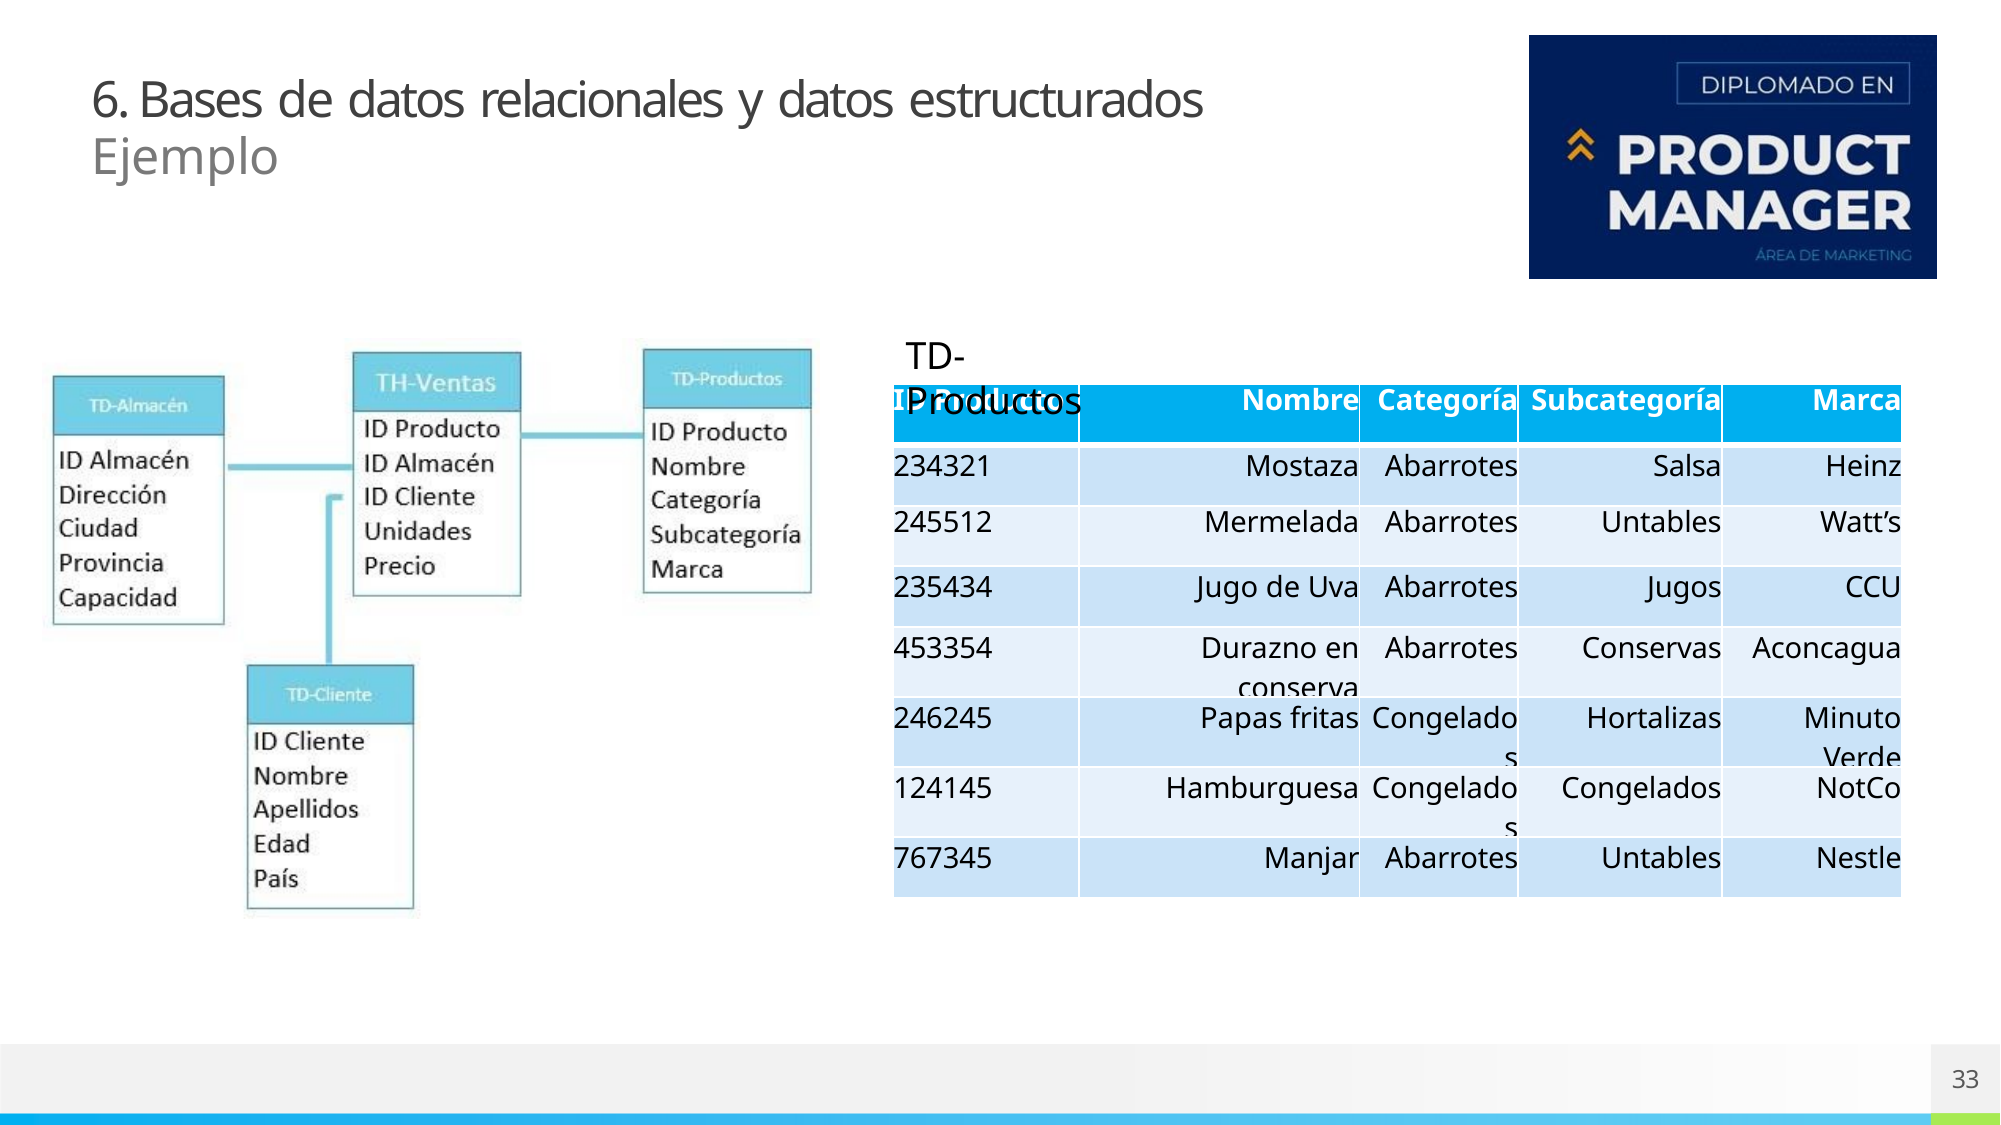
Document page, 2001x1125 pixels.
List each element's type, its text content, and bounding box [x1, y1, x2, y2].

table_cell Jugo de Uva [1080, 567, 1359, 626]
table_cell Abarrotes [1360, 448, 1517, 505]
table_cell Abarrotes [1360, 838, 1517, 897]
table_cell Mermelada [1080, 507, 1359, 565]
table_cell Hamburguesa [1080, 768, 1359, 836]
picture [1529, 34, 1938, 280]
table_cell 124145 [894, 768, 1078, 836]
table_cell Abarrotes [1360, 628, 1517, 696]
table_cell Aconcagua [1723, 628, 1901, 696]
table_cell 245512 [894, 507, 1078, 565]
picture [42, 338, 820, 919]
table_cell Manjar [1080, 838, 1359, 897]
table_cell Congelados [1519, 768, 1721, 836]
table_header Marca [1723, 385, 1901, 442]
table_cell Mostaza [1080, 448, 1359, 505]
title 6. Bases de datos relacionales y datos estructurados Ejemplo [89, 68, 1332, 259]
table_cell CCU [1723, 567, 1901, 626]
table_cell Watt’s [1723, 507, 1901, 565]
table_cell 235434 [894, 567, 1078, 626]
table_cell Untables [1519, 838, 1721, 897]
table_header Subcategoría [1519, 385, 1721, 442]
text_box TD-Productos [903, 329, 1132, 422]
table_cell Abarrotes [1360, 507, 1517, 565]
table_cell Heinz [1723, 448, 1901, 505]
table_cell Papas fritas [1080, 698, 1359, 766]
table_cell Abarrotes [1360, 567, 1517, 626]
table_cell 767345 [894, 838, 1078, 897]
table_cell Durazno en conserva [1080, 628, 1359, 696]
slide_number 33 [1945, 1061, 1988, 1125]
text_box [1930, 1044, 2000, 1114]
table_cell 234321 [894, 448, 1078, 505]
table_cell Congelados [1360, 768, 1517, 836]
table_cell Jugos [1519, 567, 1721, 626]
table_cell Hortalizas [1519, 698, 1721, 766]
table_cell Conservas [1519, 628, 1721, 696]
table_cell NotCo [1723, 768, 1901, 836]
picture [0, 1044, 1930, 1125]
table_cell 453354 [894, 628, 1078, 696]
table_cell Congelados [1360, 698, 1517, 766]
table_cell Untables [1519, 507, 1721, 565]
table_header Categoría [1360, 385, 1517, 442]
table_header ID Producto [894, 385, 1078, 442]
table_cell Nestle [1723, 838, 1901, 897]
table_header Nombre [1080, 385, 1359, 442]
table_cell Salsa [1519, 448, 1721, 505]
table_cell 246245 [894, 698, 1078, 766]
table_cell Minuto Verde [1723, 698, 1901, 766]
